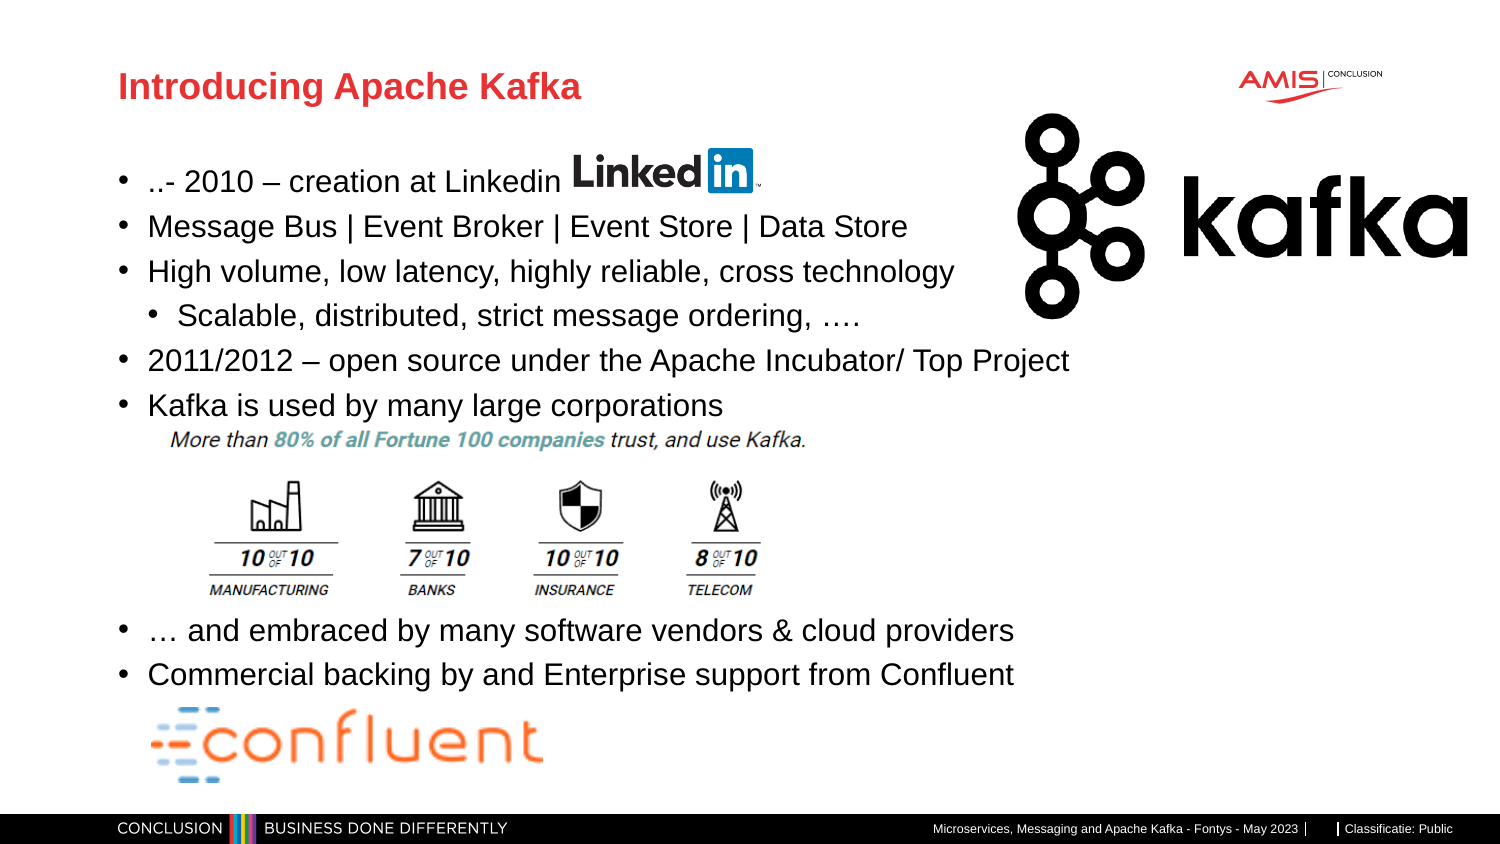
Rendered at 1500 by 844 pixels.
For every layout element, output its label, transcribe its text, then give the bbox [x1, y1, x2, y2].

picture [497, 132, 826, 209]
picture [984, 59, 1500, 352]
picture [77, 426, 896, 621]
title Introducing Apache Kafka [118, 47, 1205, 130]
picture [0, 814, 236, 844]
picture [151, 706, 543, 783]
picture [239, 814, 1500, 844]
footer Microservices, Messaging and Apache Kafka - Fontys - May 2023 [814, 820, 1299, 839]
list ..- 2010 – creation at Linkedin Message Bus | Event Broker | Event Store | Data Store High volume, low latency, highly reliable, cross technology Scalable, distributed, strict message ordering, …. 2011/2012 – open source under the Apache Incubator/ Top Project Kafka is used by many large corporations … and embraced by many software vendors & cloud providers Commercial backing by and Enterprise support from Confluent [118, 153, 1205, 774]
